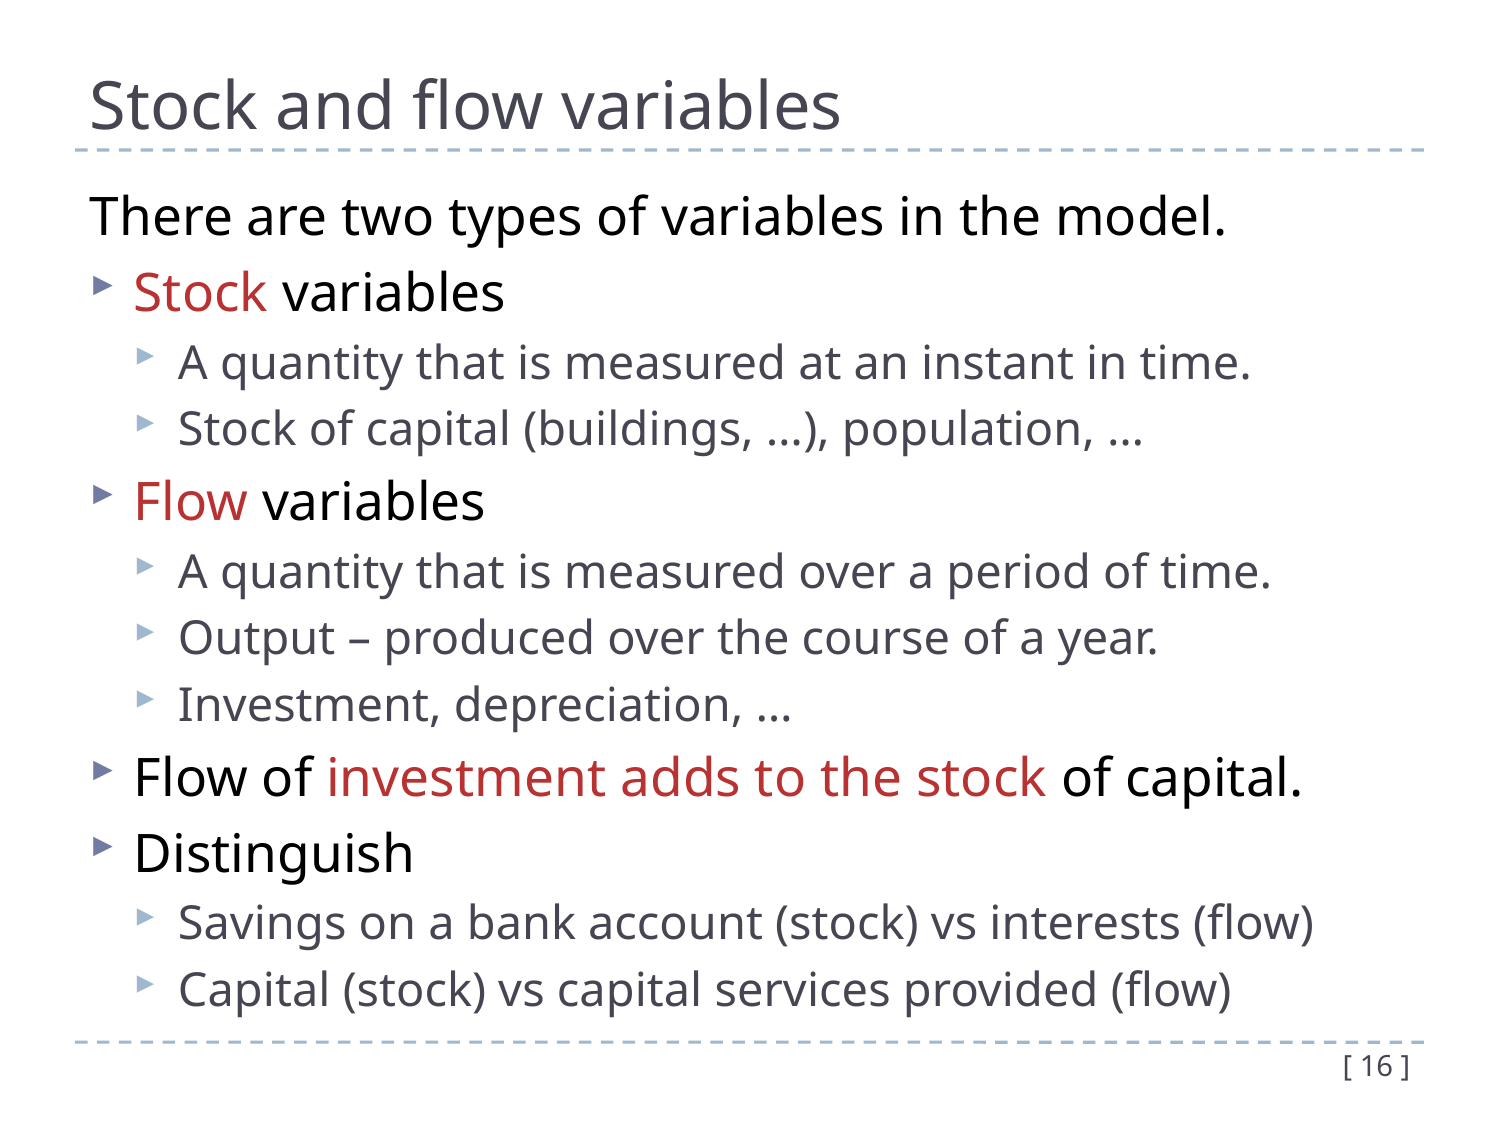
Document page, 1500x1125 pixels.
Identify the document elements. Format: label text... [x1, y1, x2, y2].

slide_number [ 16 ] [1100, 1040, 1425, 1100]
list There are two types of variables in the model. Stock variables A quantity that is measured at an instant in time. Stock of capital (buildings, …), population, … Flow variables A quantity that is measured over a period of time. Output – produced over the course of a year. Investment, depreciation, … Flow of investment adds to the stock of capital. Distinguish Savings on a bank account (stock) vs interests (flow) Capital (stock) vs capital services provided (flow) [75, 174, 1425, 1025]
title Stock and flow variables [75, 24, 1425, 150]
